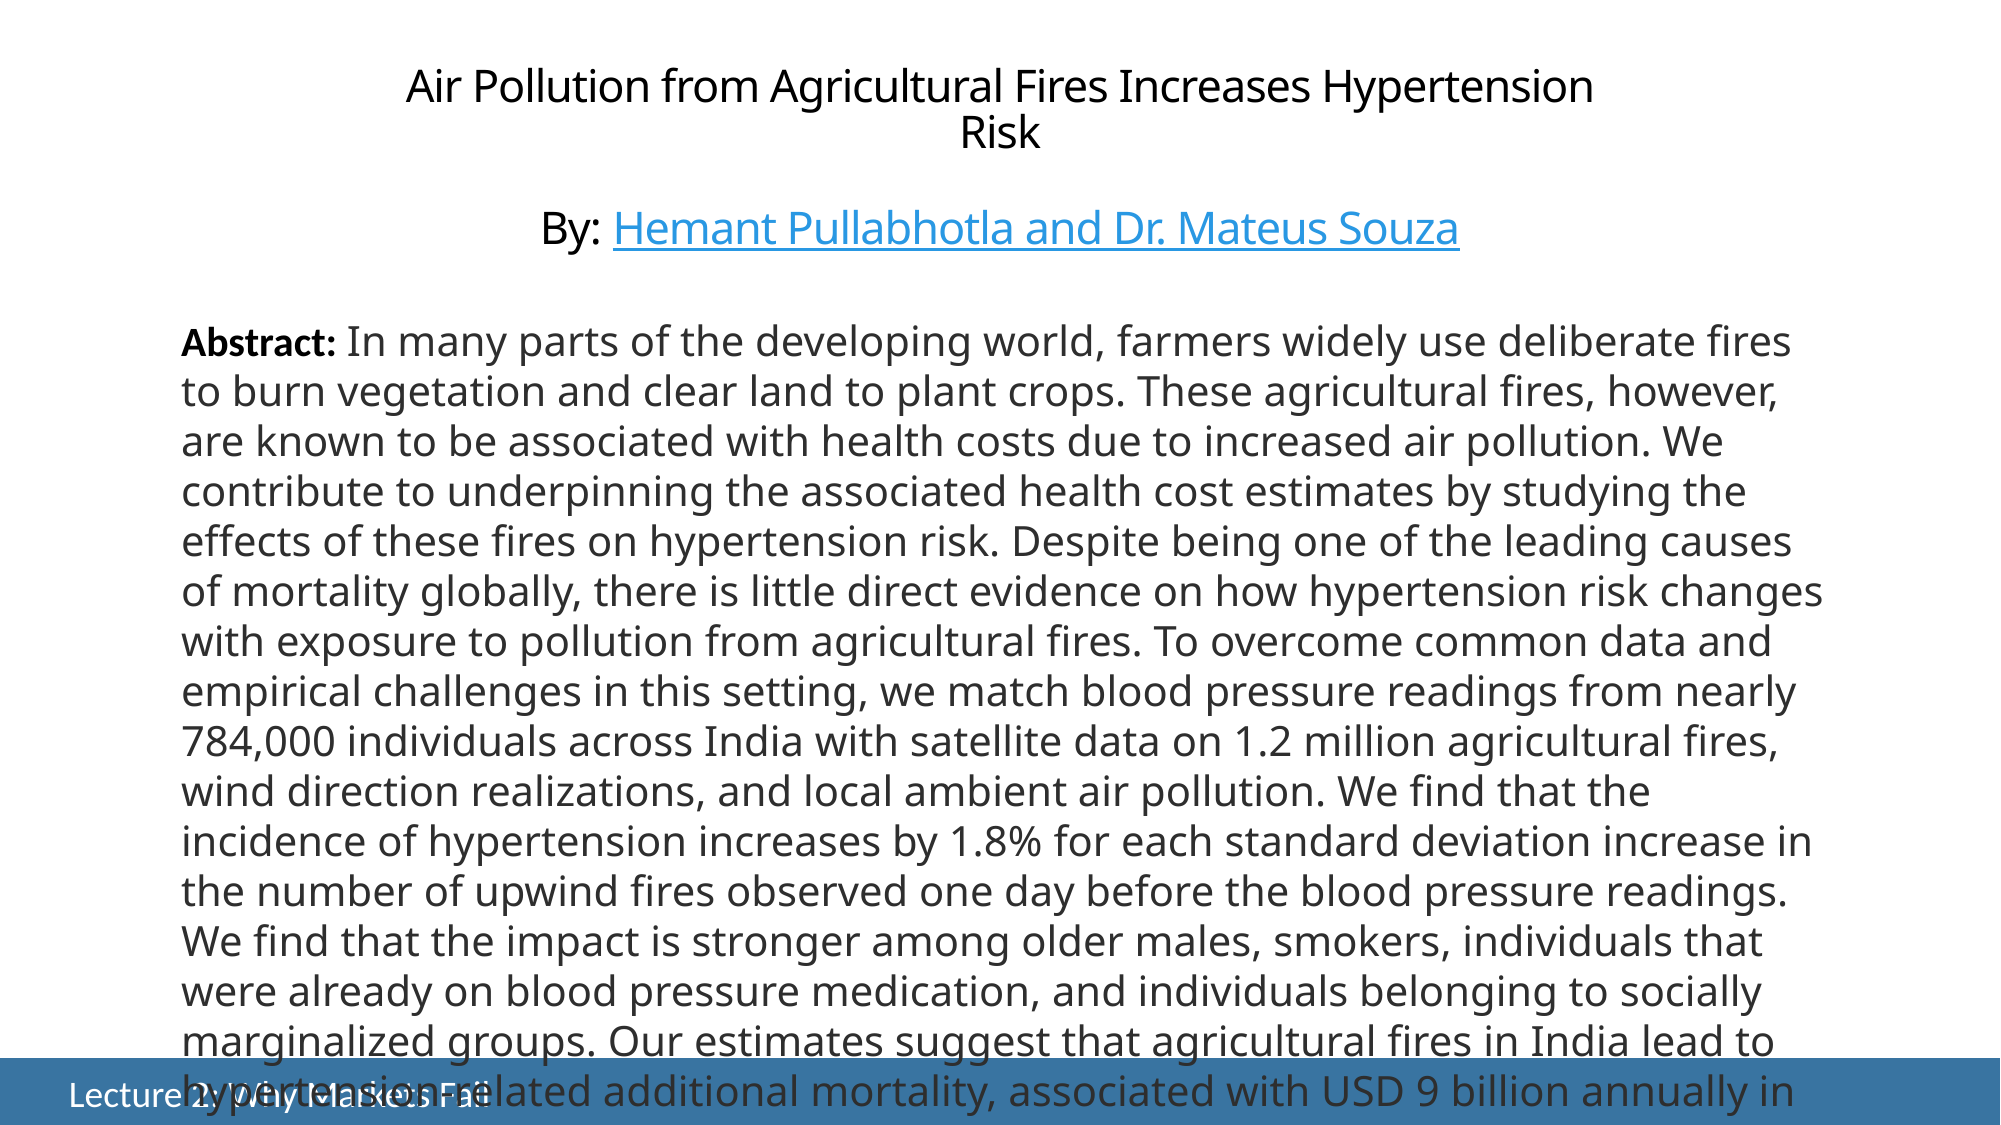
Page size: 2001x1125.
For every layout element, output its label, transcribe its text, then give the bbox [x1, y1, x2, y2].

text_box Air Pollution from Agricultural Fires Increases Hypertension Risk By: Hemant Pullabhotla and Dr. Mateus Souza [374, 56, 1625, 263]
text_box Abstract: In many parts of the developing world, farmers widely use deliberate fires to burn vegetation and clear land to plant crops. These agricultural fires, however, are known to be associated with health costs due to increased air pollution. We contribute to underpinning the associated health cost estimates by studying the effects of these fires on hypertension risk. Despite being one of the leading causes of mortality globally, there is little direct evidence on how hypertension risk changes with exposure to pollution from agricultural fires. To overcome common data and empirical challenges in this setting, we match blood pressure readings from nearly 784,000 individuals across India with satellite data on 1.2 million agricultural fires, wind direction realizations, and local ambient air pollution. We find that the incidence of hypertension increases by 1.8% for each standard deviation increase in the number of upwind fires observed one day before the blood pressure readings. We find that the impact is stronger among older males, smokers, individuals that were already on blood pressure medication, and individuals belonging to socially marginalized groups. Our estimates suggest that agricultural fires in India lead to hypertension-related additional mortality, associated with USD 9 billion annually in costs. [91, 307, 1853, 1125]
